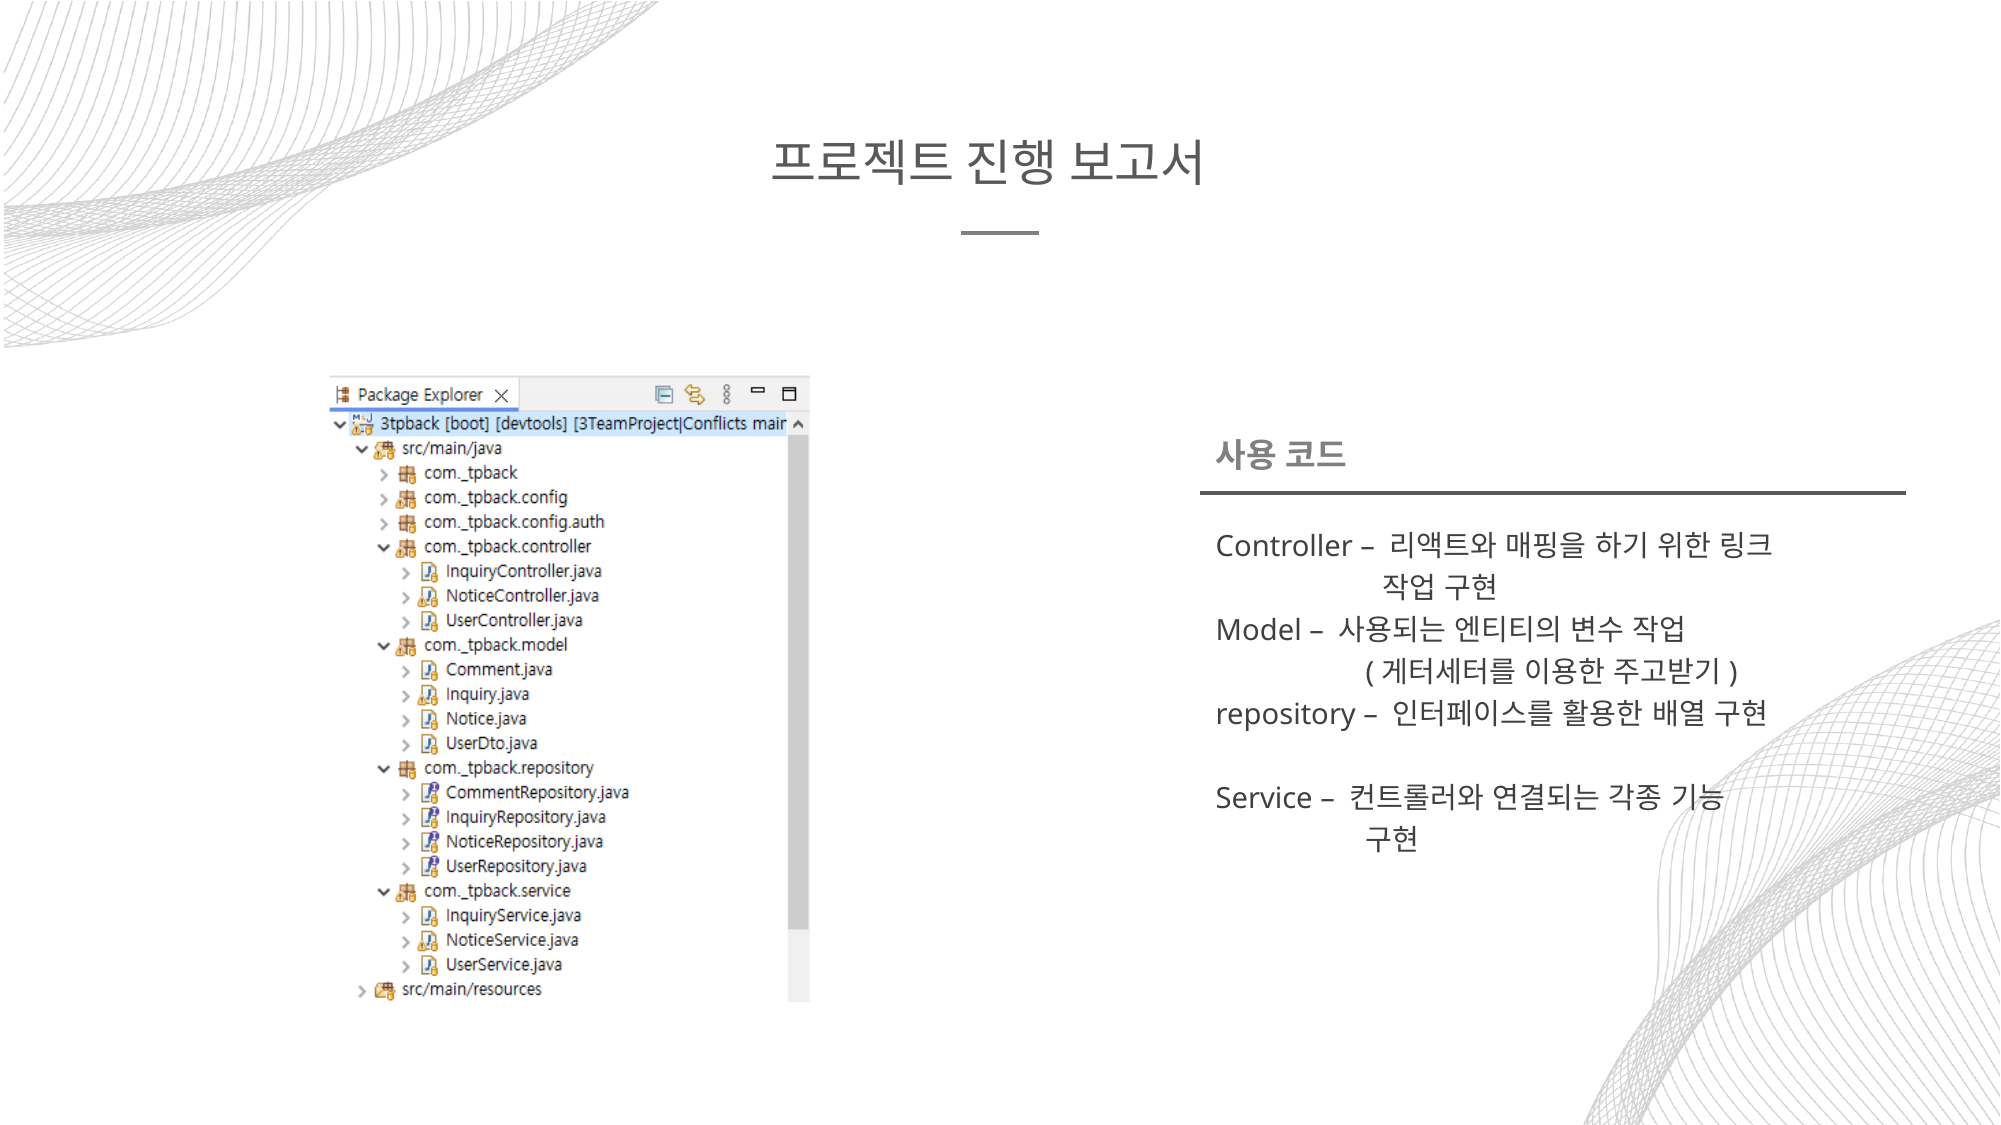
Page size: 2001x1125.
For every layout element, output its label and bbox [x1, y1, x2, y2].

text_box [118, 123, 1907, 1007]
picture [329, 375, 810, 1002]
